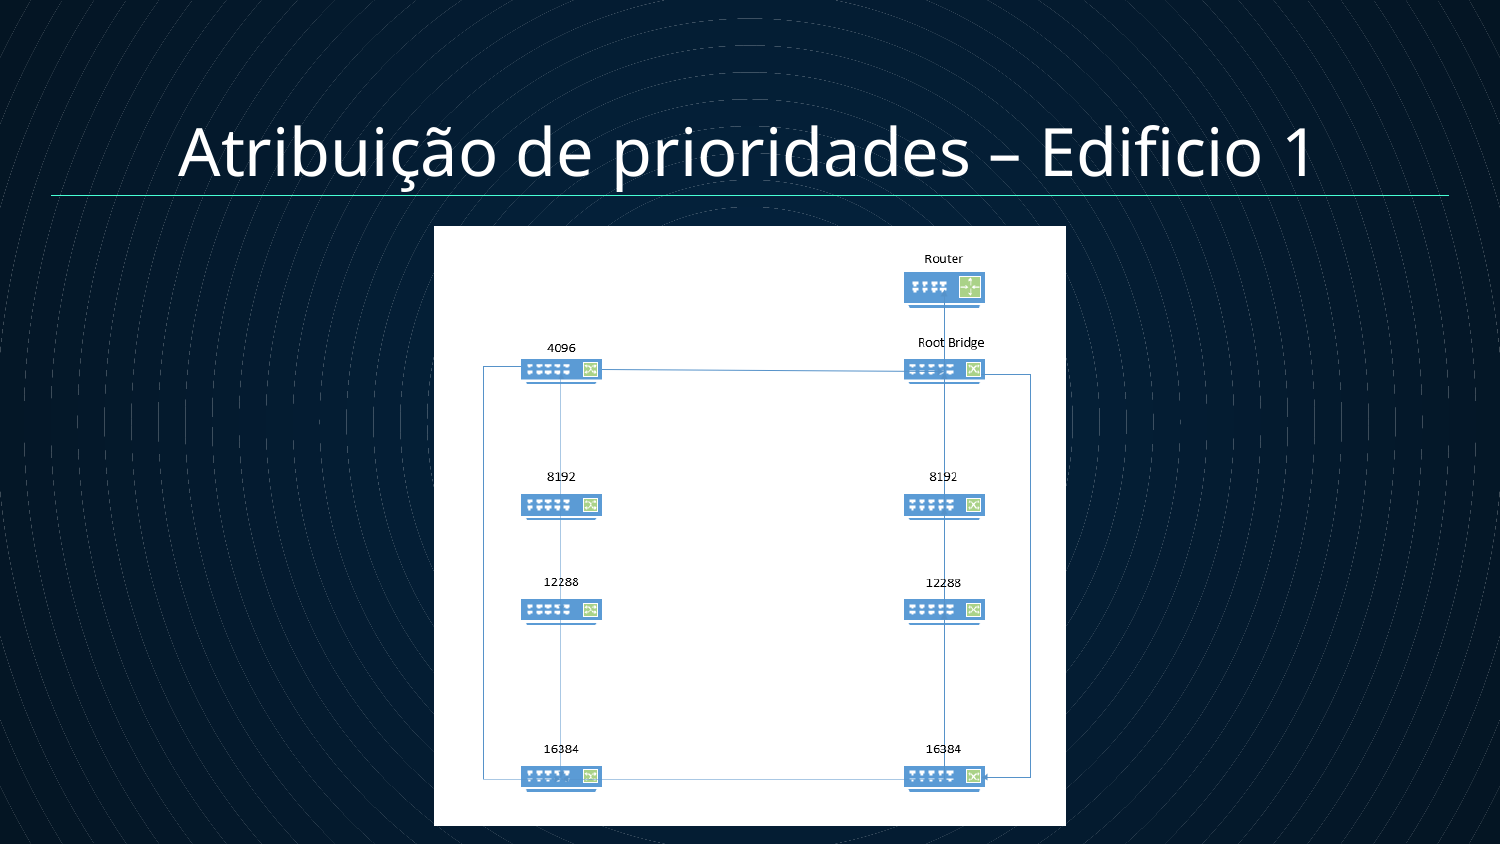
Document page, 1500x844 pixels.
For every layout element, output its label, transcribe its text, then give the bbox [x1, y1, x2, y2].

subtitle [51, 226, 432, 813]
subtitle [1066, 226, 1449, 813]
title Atribuição de prioridades – Edificio 1 [51, 202, 1449, 206]
title Atribuição de prioridades – Edificio 1 [51, 105, 1449, 195]
picture [434, 225, 1066, 827]
